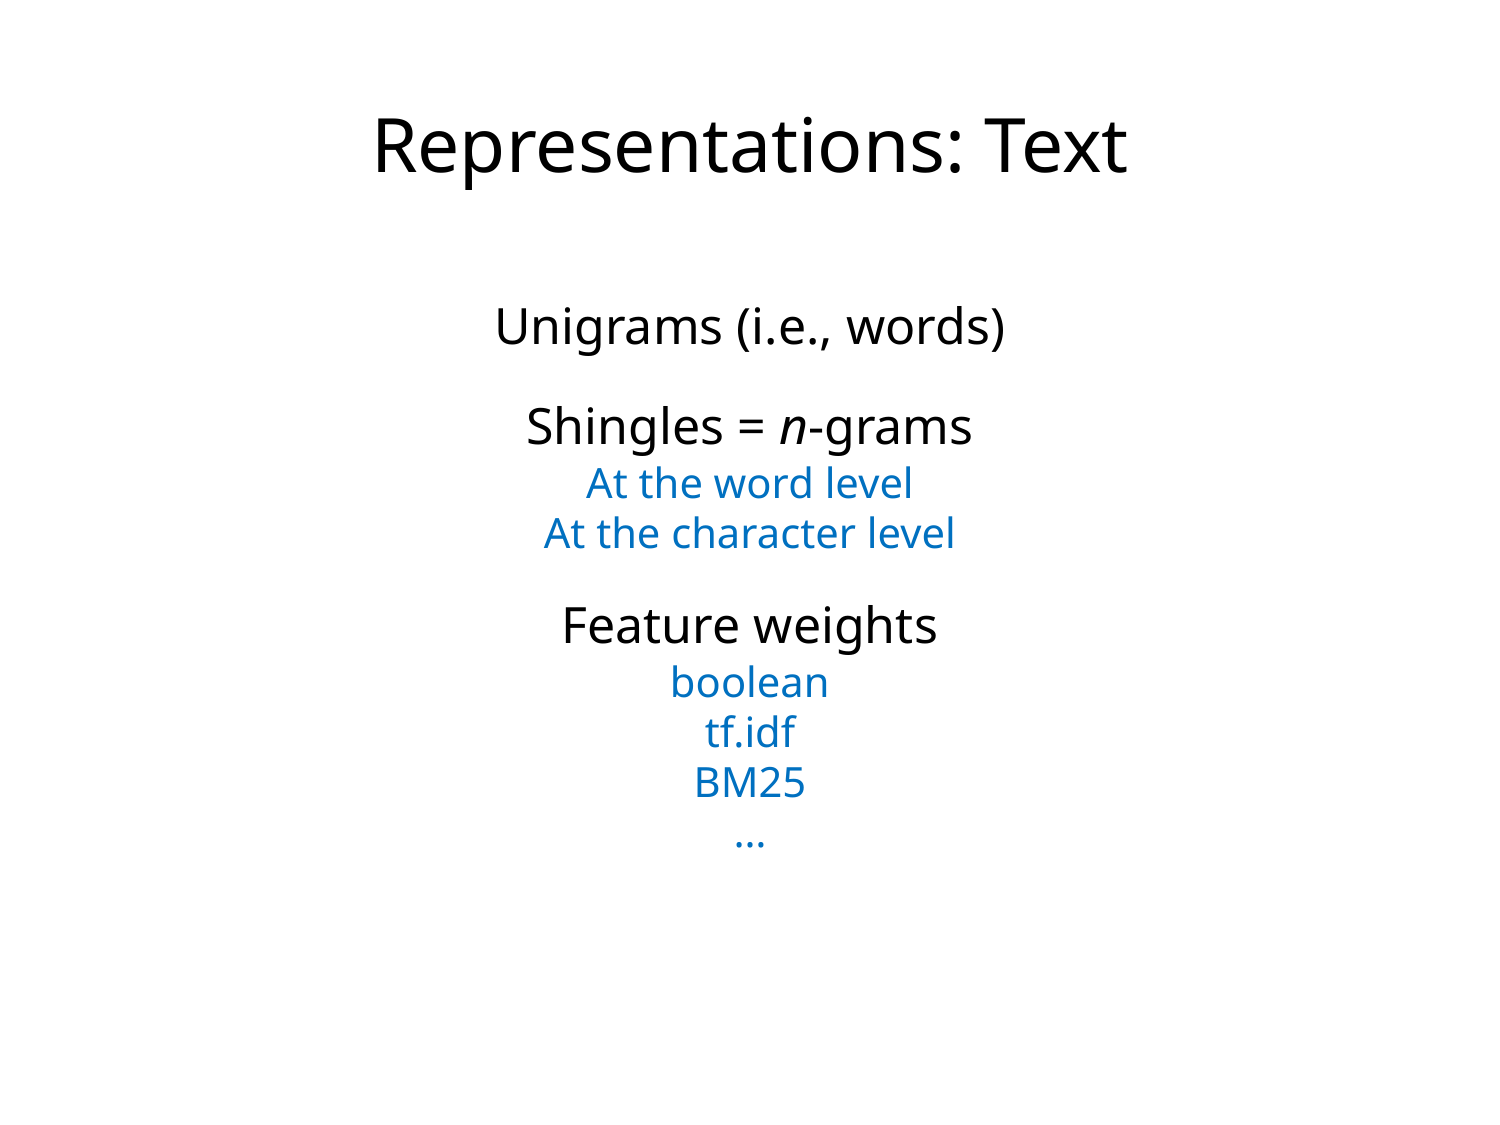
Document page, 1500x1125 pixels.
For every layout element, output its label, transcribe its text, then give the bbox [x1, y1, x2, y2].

text_box Shingles = n-grams [0, 387, 1500, 449]
text_box Representations: Text [0, 90, 1500, 203]
text_box Feature weights [0, 586, 1500, 648]
text_box boolean tf.idf BM25 … [0, 648, 1500, 864]
text_box Unigrams (i.e., words) [0, 287, 1500, 363]
text_box At the word level At the character level [0, 449, 1500, 565]
